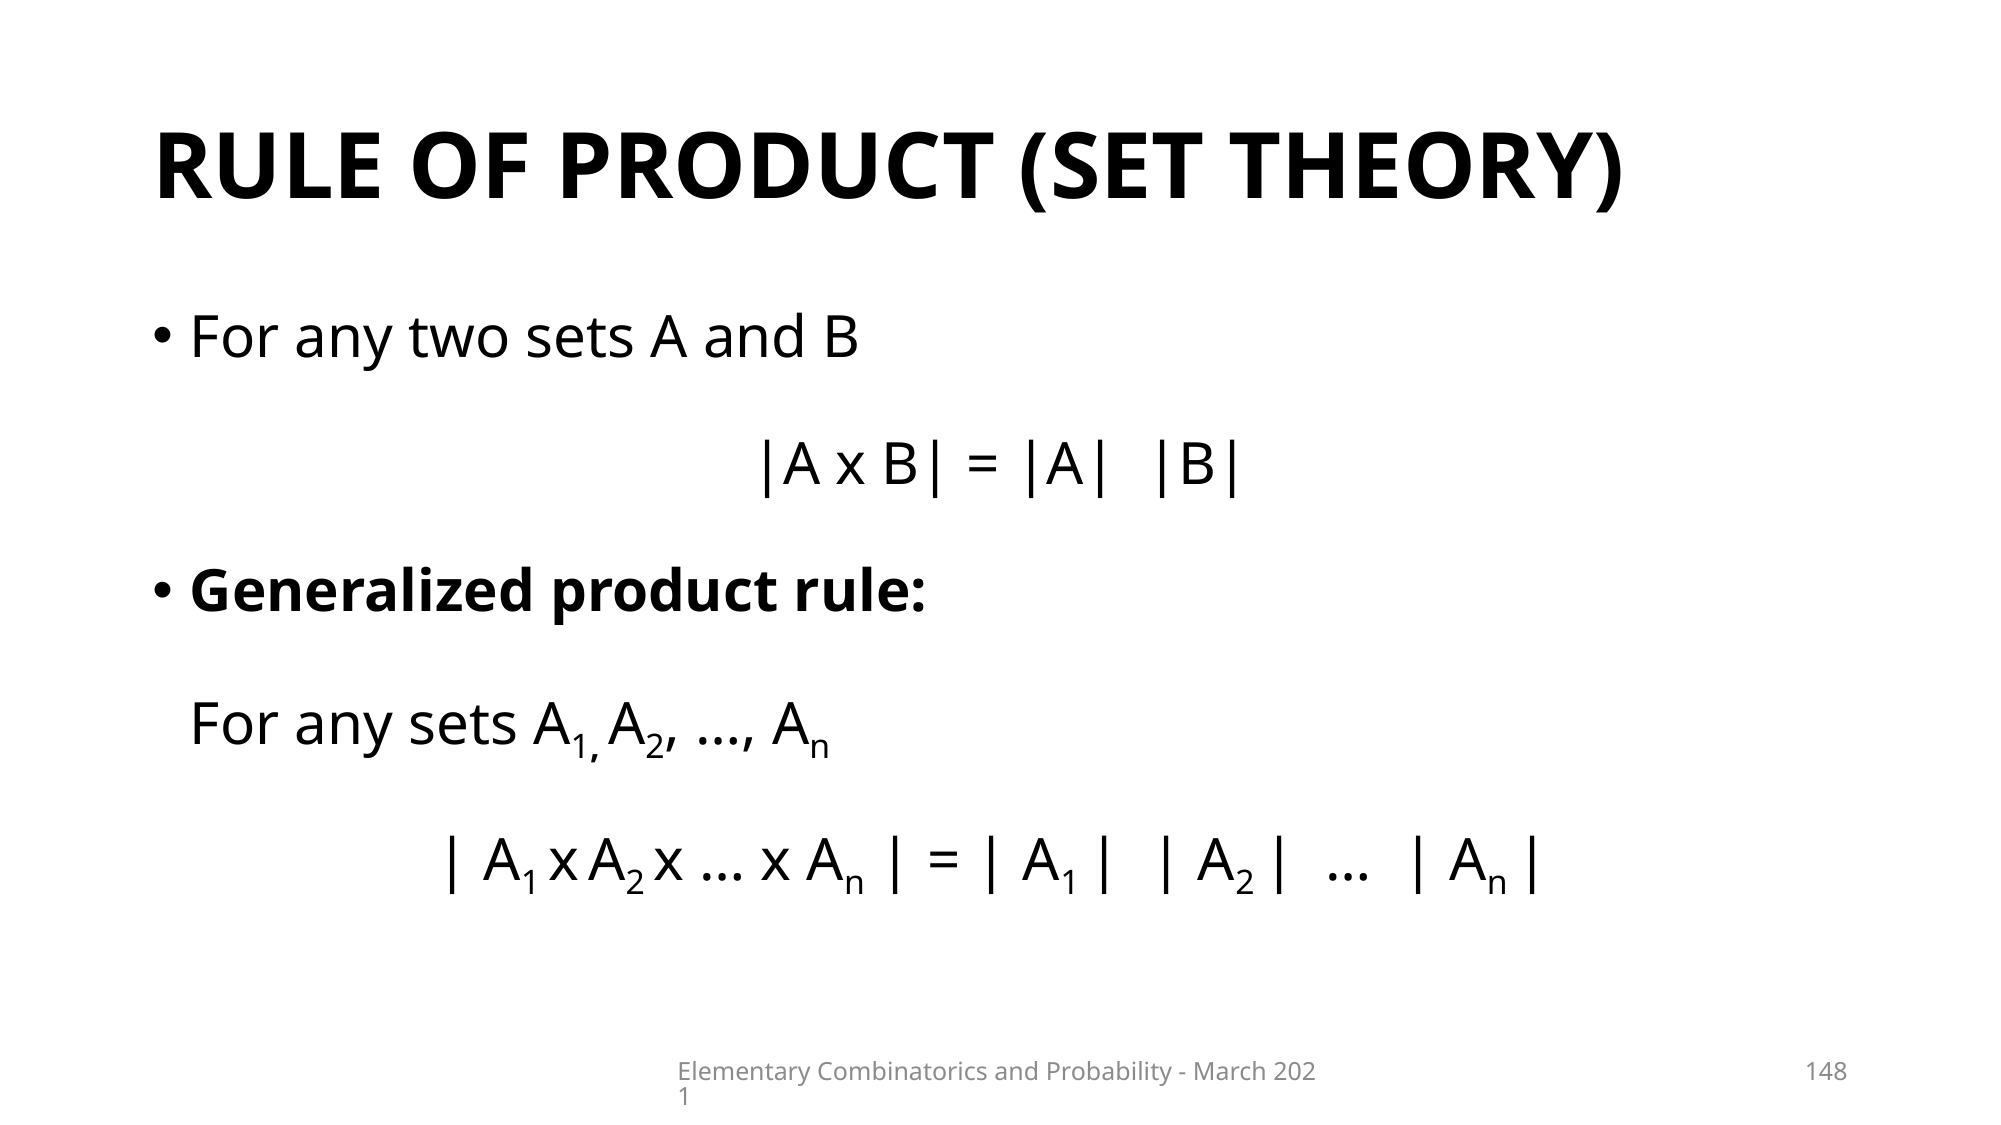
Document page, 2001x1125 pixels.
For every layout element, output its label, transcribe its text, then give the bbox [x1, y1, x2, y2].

title Rule of product (set theory) [137, 59, 1863, 278]
footer Elementary Combinatorics and Probability - March 2021 [662, 1042, 1338, 1103]
slide_number 148 [1412, 1042, 1863, 1103]
